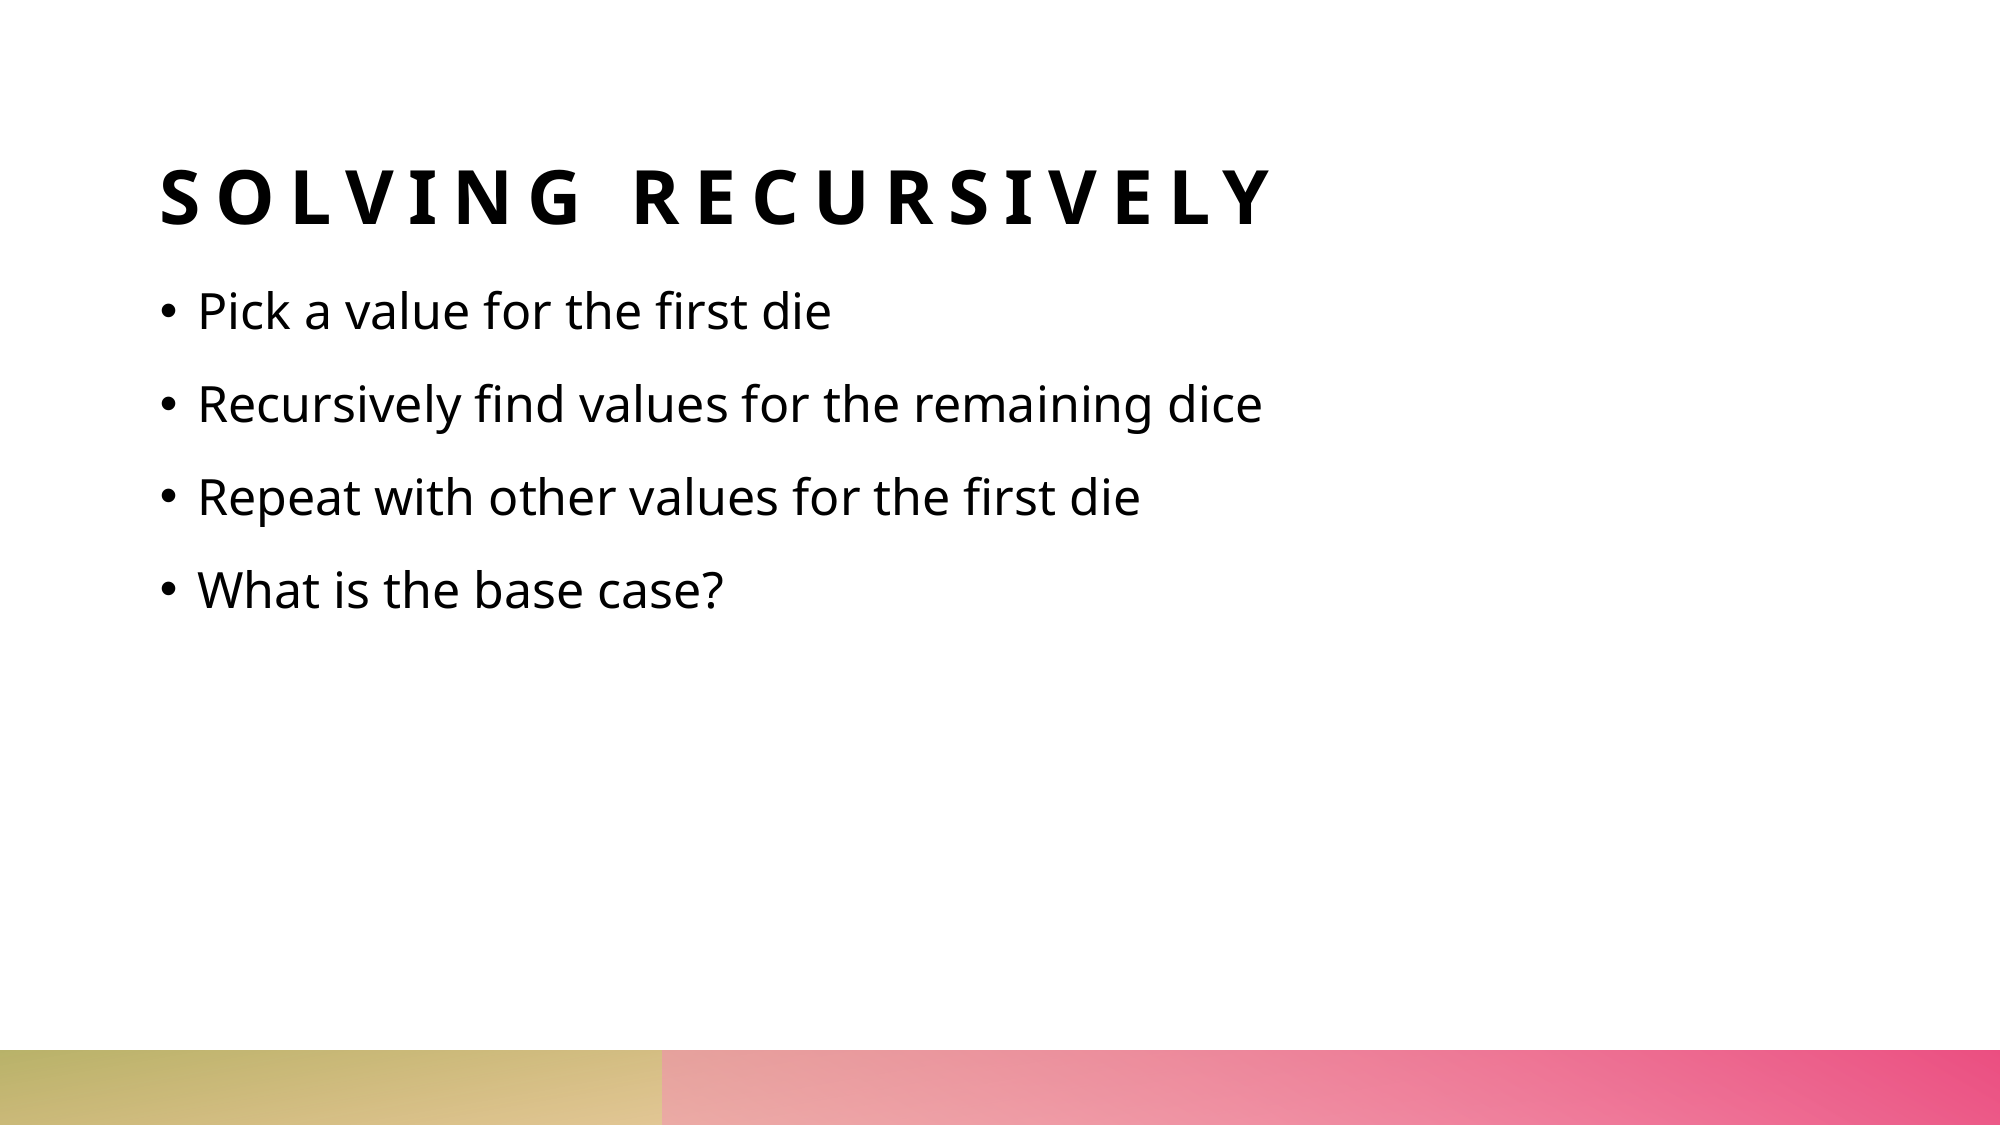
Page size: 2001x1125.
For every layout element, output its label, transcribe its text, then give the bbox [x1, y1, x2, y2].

title SOLVING RECURSIVELY [159, 128, 1840, 240]
list Pick a value for the first die Recursively find values for the remaining dice Repeat with other values for the first die What is the base case? [159, 267, 1840, 995]
